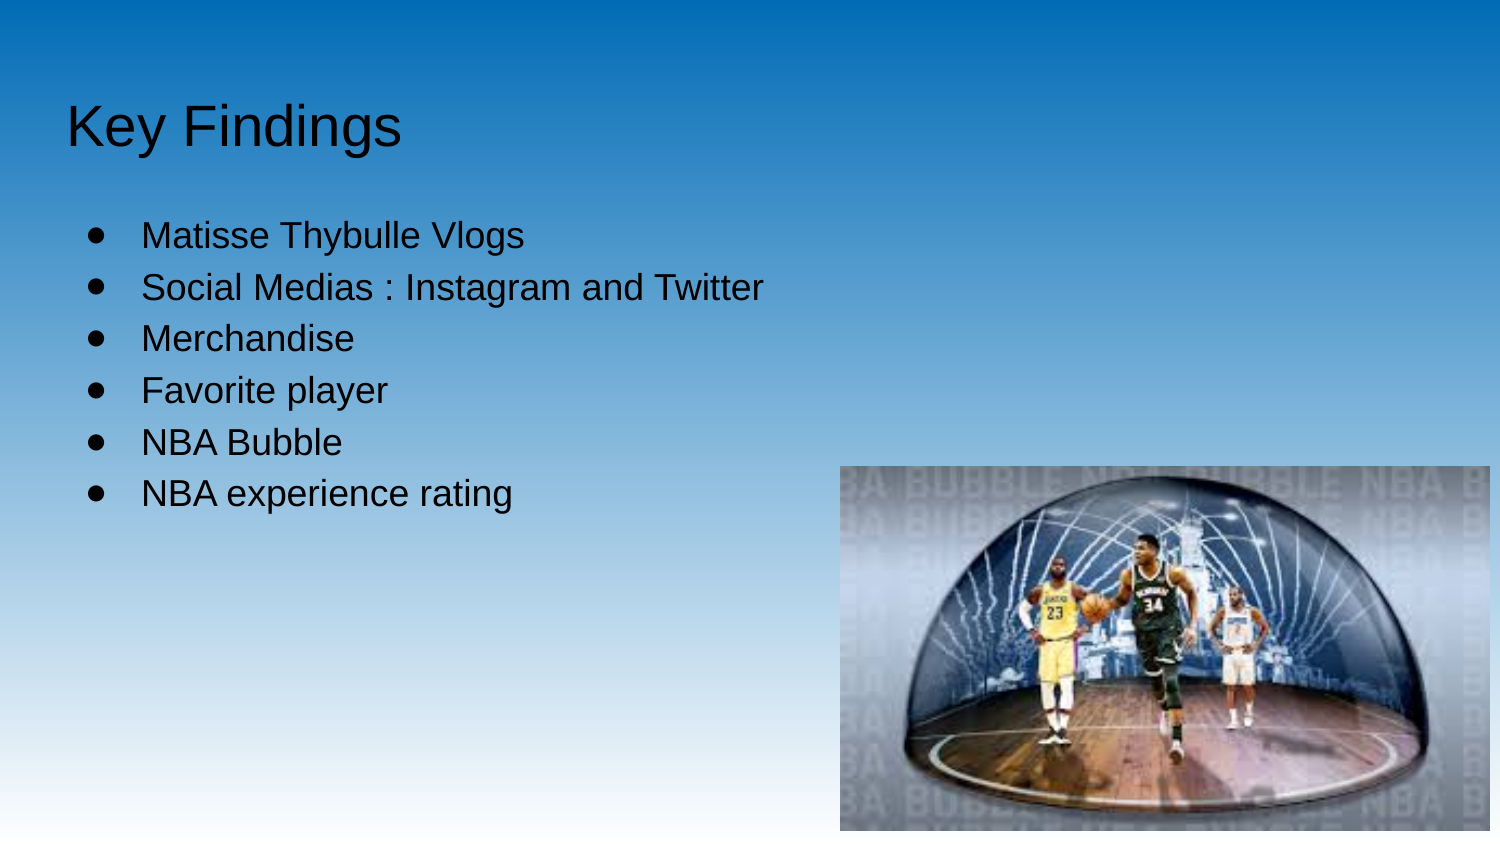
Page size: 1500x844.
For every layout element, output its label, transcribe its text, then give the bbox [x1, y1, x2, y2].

picture [840, 466, 1490, 831]
list Matisse Thybulle Vlogs Social Medias : Instagram and Twitter Merchandise Favorite player NBA Bubble NBA experience rating [51, 189, 1449, 750]
title Key Findings [51, 72, 1449, 167]
